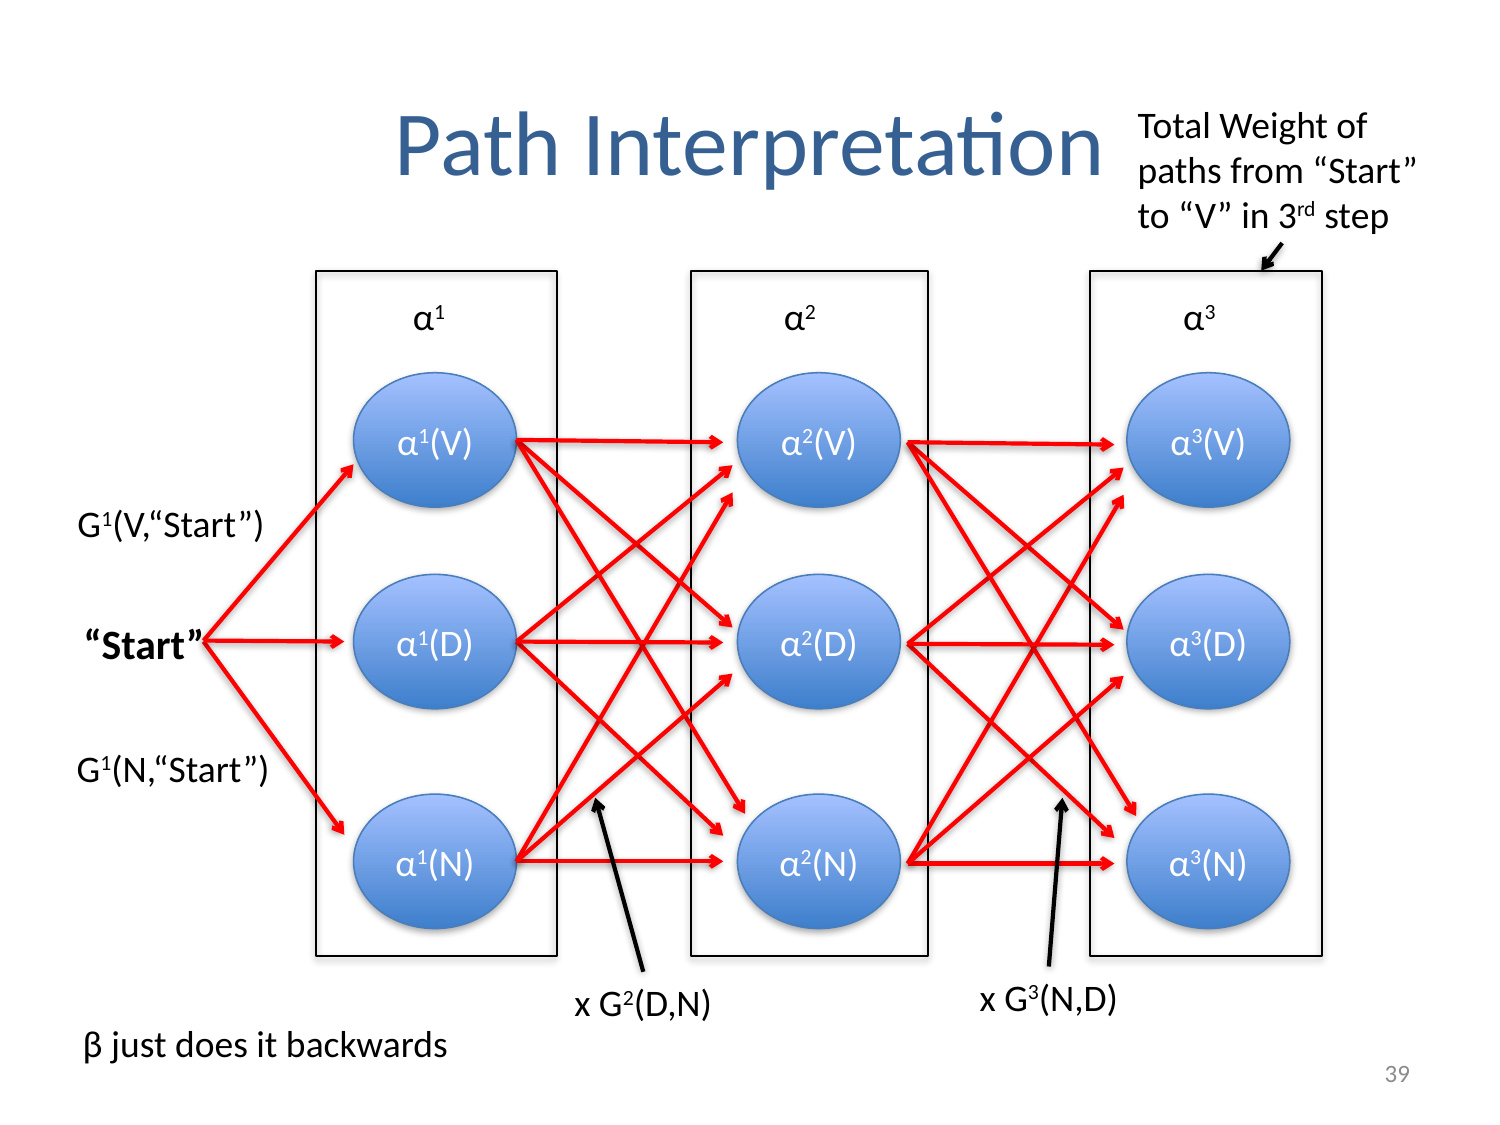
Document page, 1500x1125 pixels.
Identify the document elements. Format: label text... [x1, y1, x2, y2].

slide_number 39 [1074, 1042, 1425, 1103]
text_box G1(N,“Start”) [61, 737, 198, 797]
text_box [315, 270, 558, 462]
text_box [516, 439, 746, 814]
text_box α3(D) [1140, 573, 1291, 710]
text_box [595, 797, 644, 972]
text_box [1048, 797, 1063, 967]
text_box α1 [398, 285, 461, 346]
text_box α1(V) [352, 371, 518, 508]
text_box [516, 673, 733, 862]
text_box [203, 464, 354, 641]
text_box α1(D) [353, 573, 510, 710]
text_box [907, 441, 1137, 817]
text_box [516, 439, 724, 443]
text_box Total Weight of paths from “Start” to “V” in 3rd step [1122, 93, 1442, 243]
text_box “Start” [68, 610, 198, 676]
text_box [1260, 244, 1283, 271]
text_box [907, 441, 1115, 445]
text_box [203, 650, 345, 836]
text_box β just does it backwards [67, 1012, 472, 1073]
text_box [1089, 270, 1323, 957]
text_box x G2(D,N) [559, 971, 727, 1032]
text_box [315, 665, 558, 957]
text_box [751, 467, 901, 620]
text_box α2(N) [737, 793, 901, 930]
text_box x G3(N,D) [964, 966, 1133, 1027]
text_box [691, 270, 929, 438]
title Path Interpretation [75, 45, 1425, 233]
text_box α3(N) [1126, 793, 1291, 930]
text_box α1(N) [352, 793, 517, 930]
text_box G1(V,“Start”) [62, 492, 198, 553]
text_box [739, 668, 901, 841]
text_box [691, 872, 929, 957]
text_box α2(D) [751, 573, 901, 710]
text_box α2 [768, 285, 831, 346]
text_box α2(V) [736, 371, 902, 508]
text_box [907, 675, 1124, 864]
text_box α3 [1168, 285, 1231, 346]
text_box [358, 480, 510, 607]
text_box α3(V) [1126, 371, 1291, 508]
